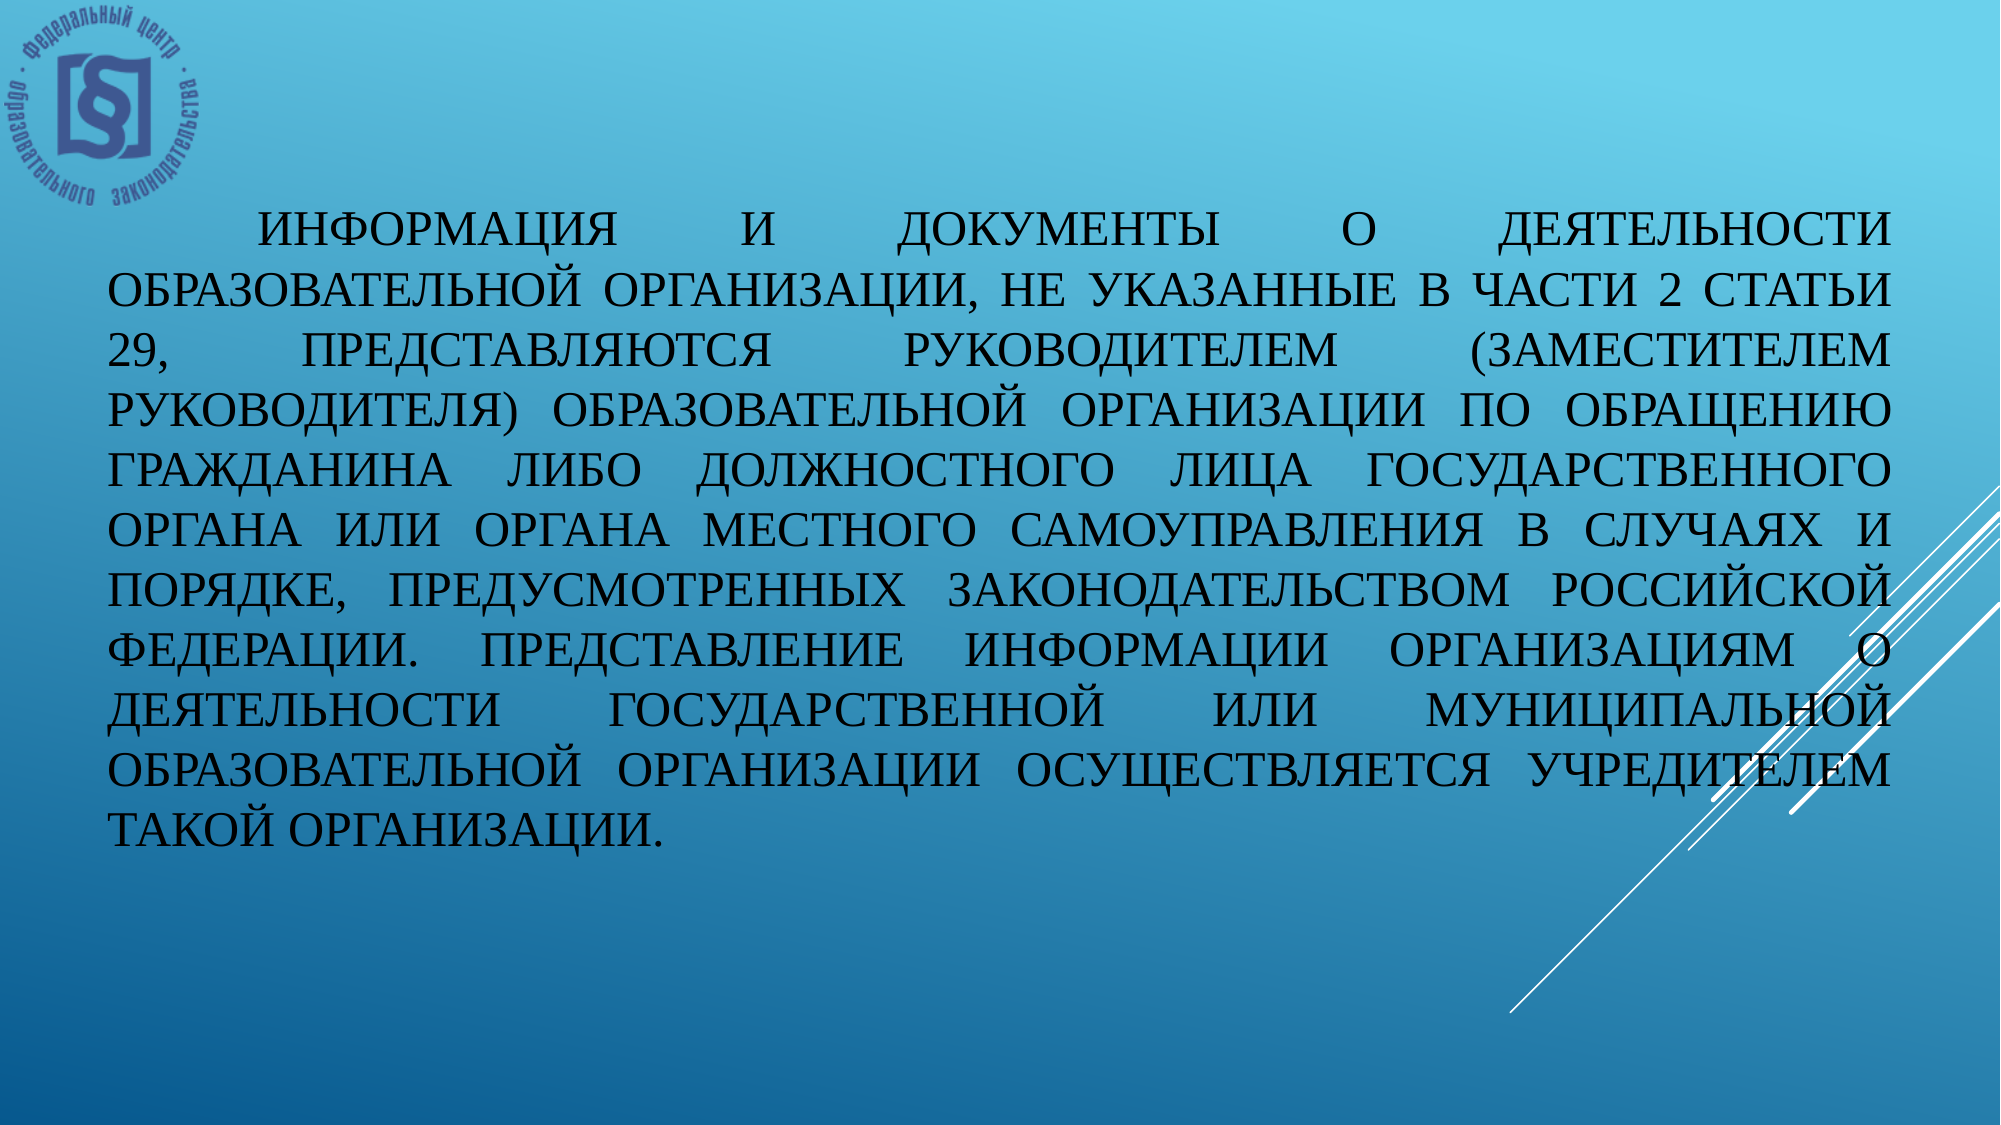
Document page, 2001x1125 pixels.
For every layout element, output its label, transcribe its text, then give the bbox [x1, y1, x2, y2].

title Информация и документы о деятельности образовательной организации, не указанные в части 2 статьи 29, представляются руководителем (заместителем руководителя) образовательной организации по обращению гражданина либо должностного лица государственного органа или органа местного самоуправления в случаях и порядке, предусмотренных законодательством Российской Федерации. Представление информации организациям о деятельности государственной или муниципальной образовательной организации осуществляется учредителем такой организации. [92, 109, 1908, 1071]
picture [0, 0, 202, 213]
